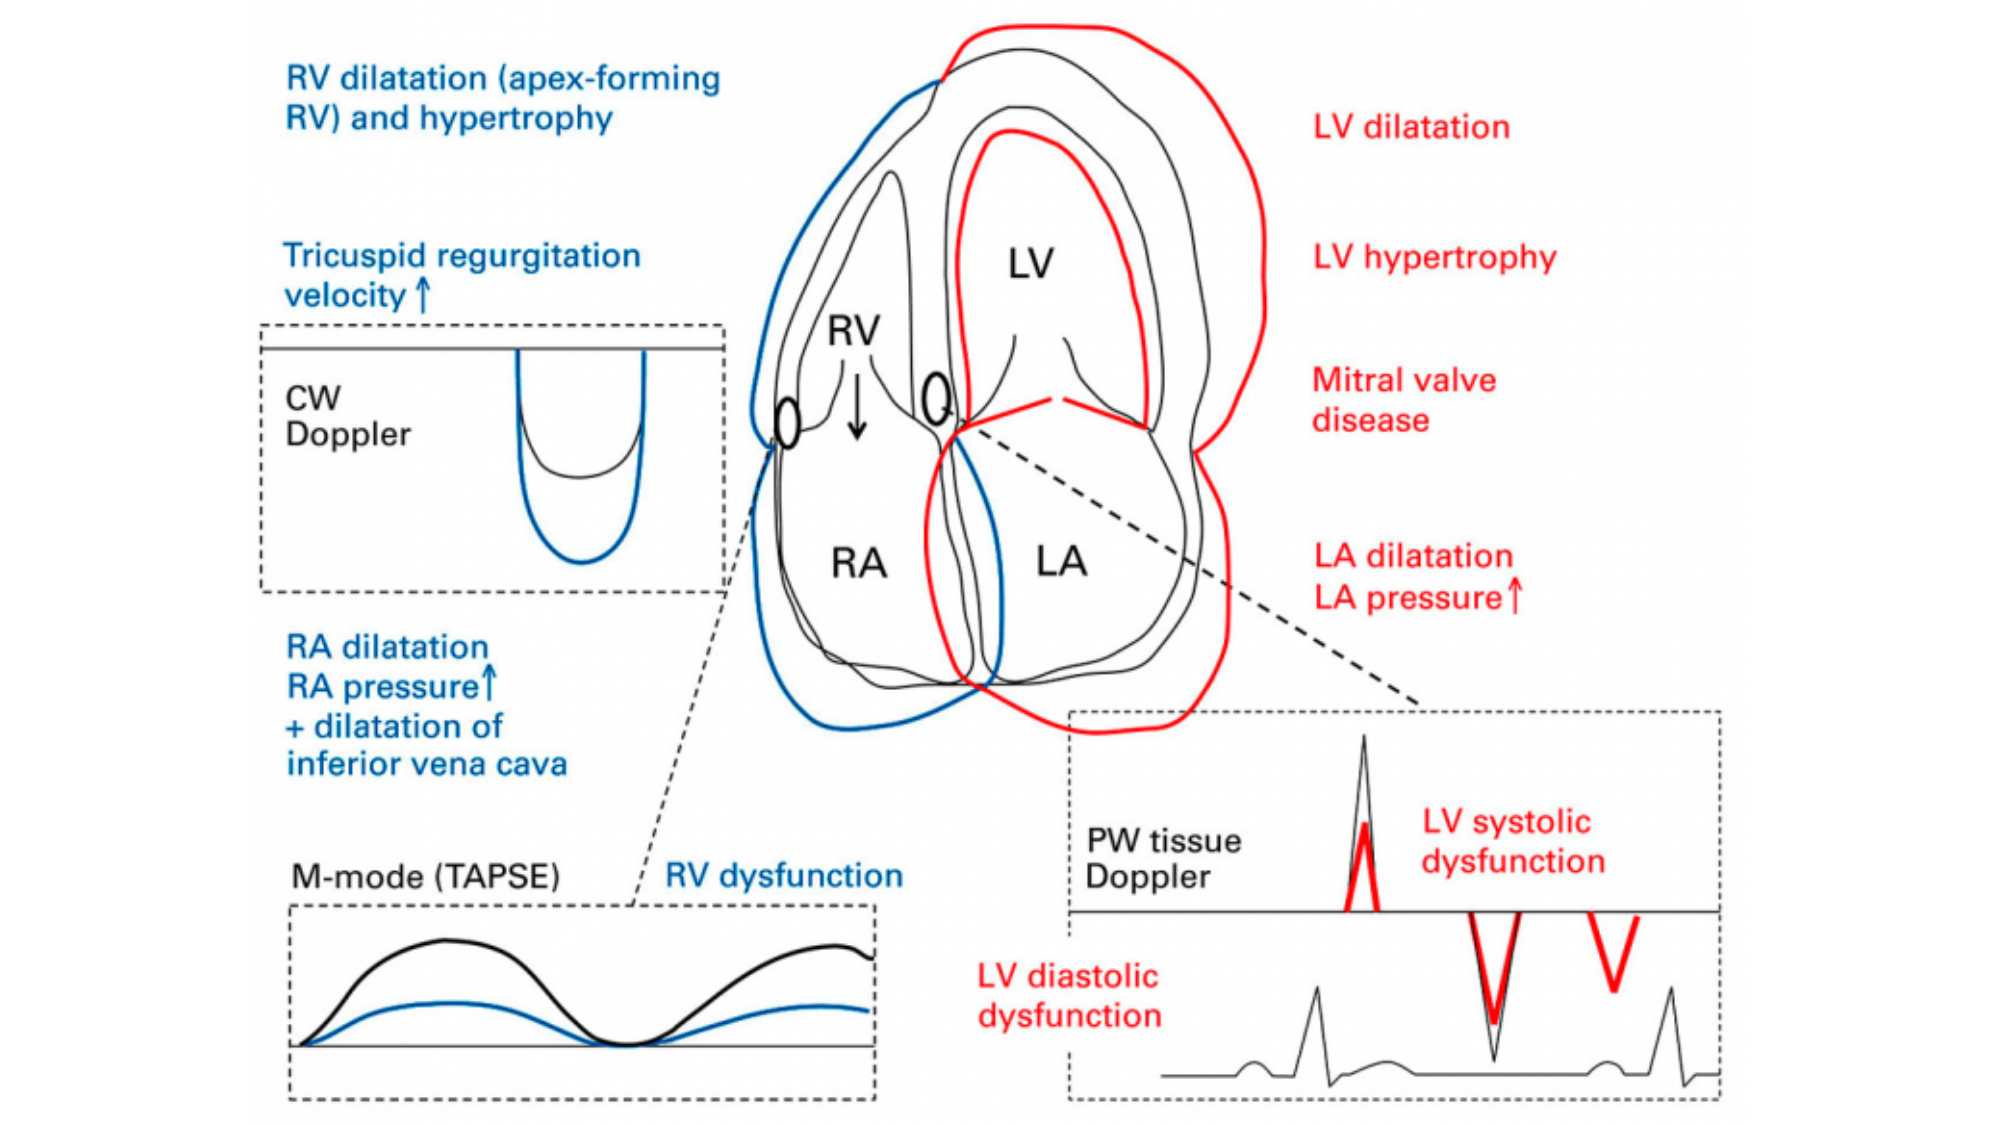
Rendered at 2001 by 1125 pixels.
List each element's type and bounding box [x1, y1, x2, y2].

picture [249, 0, 1750, 1125]
